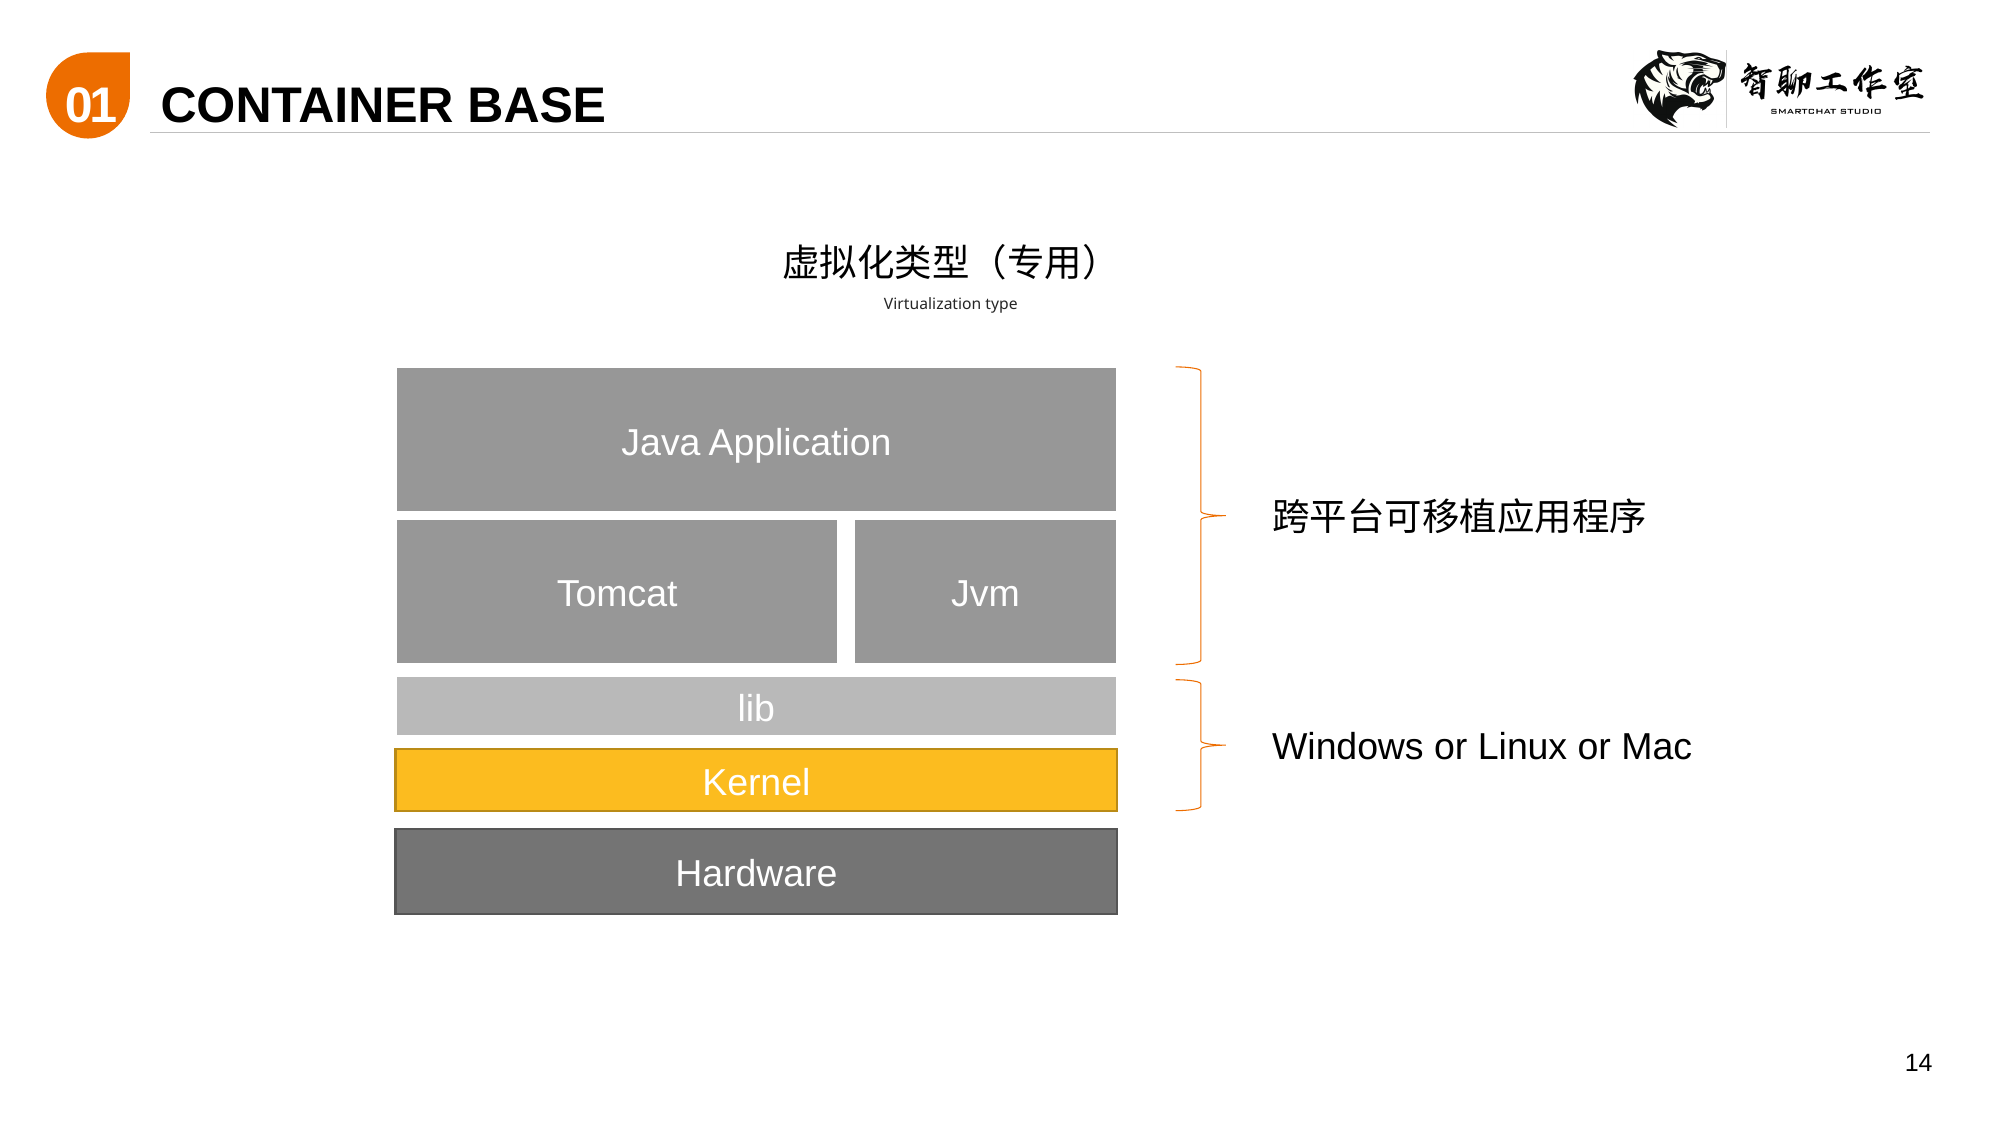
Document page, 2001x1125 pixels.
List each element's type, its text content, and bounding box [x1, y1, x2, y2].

text_box [1175, 679, 1226, 812]
text_box lib [394, 674, 1119, 738]
text_box Windows or Linux or Mac [1257, 714, 1795, 775]
text_box Hardware [394, 828, 1118, 915]
text_box Jvm [852, 517, 1119, 666]
text_box [1175, 366, 1226, 666]
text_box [700, 231, 1201, 321]
text_box Java Application [394, 365, 1119, 514]
text_box 01 [49, 47, 132, 141]
text_box Tomcat [394, 517, 840, 666]
text_box 跨平台可移植应用程序 [1257, 485, 1664, 546]
text_box Kernel [394, 748, 1118, 812]
text_box CONTAINER BASE [145, 47, 622, 141]
picture [1633, 47, 1950, 129]
